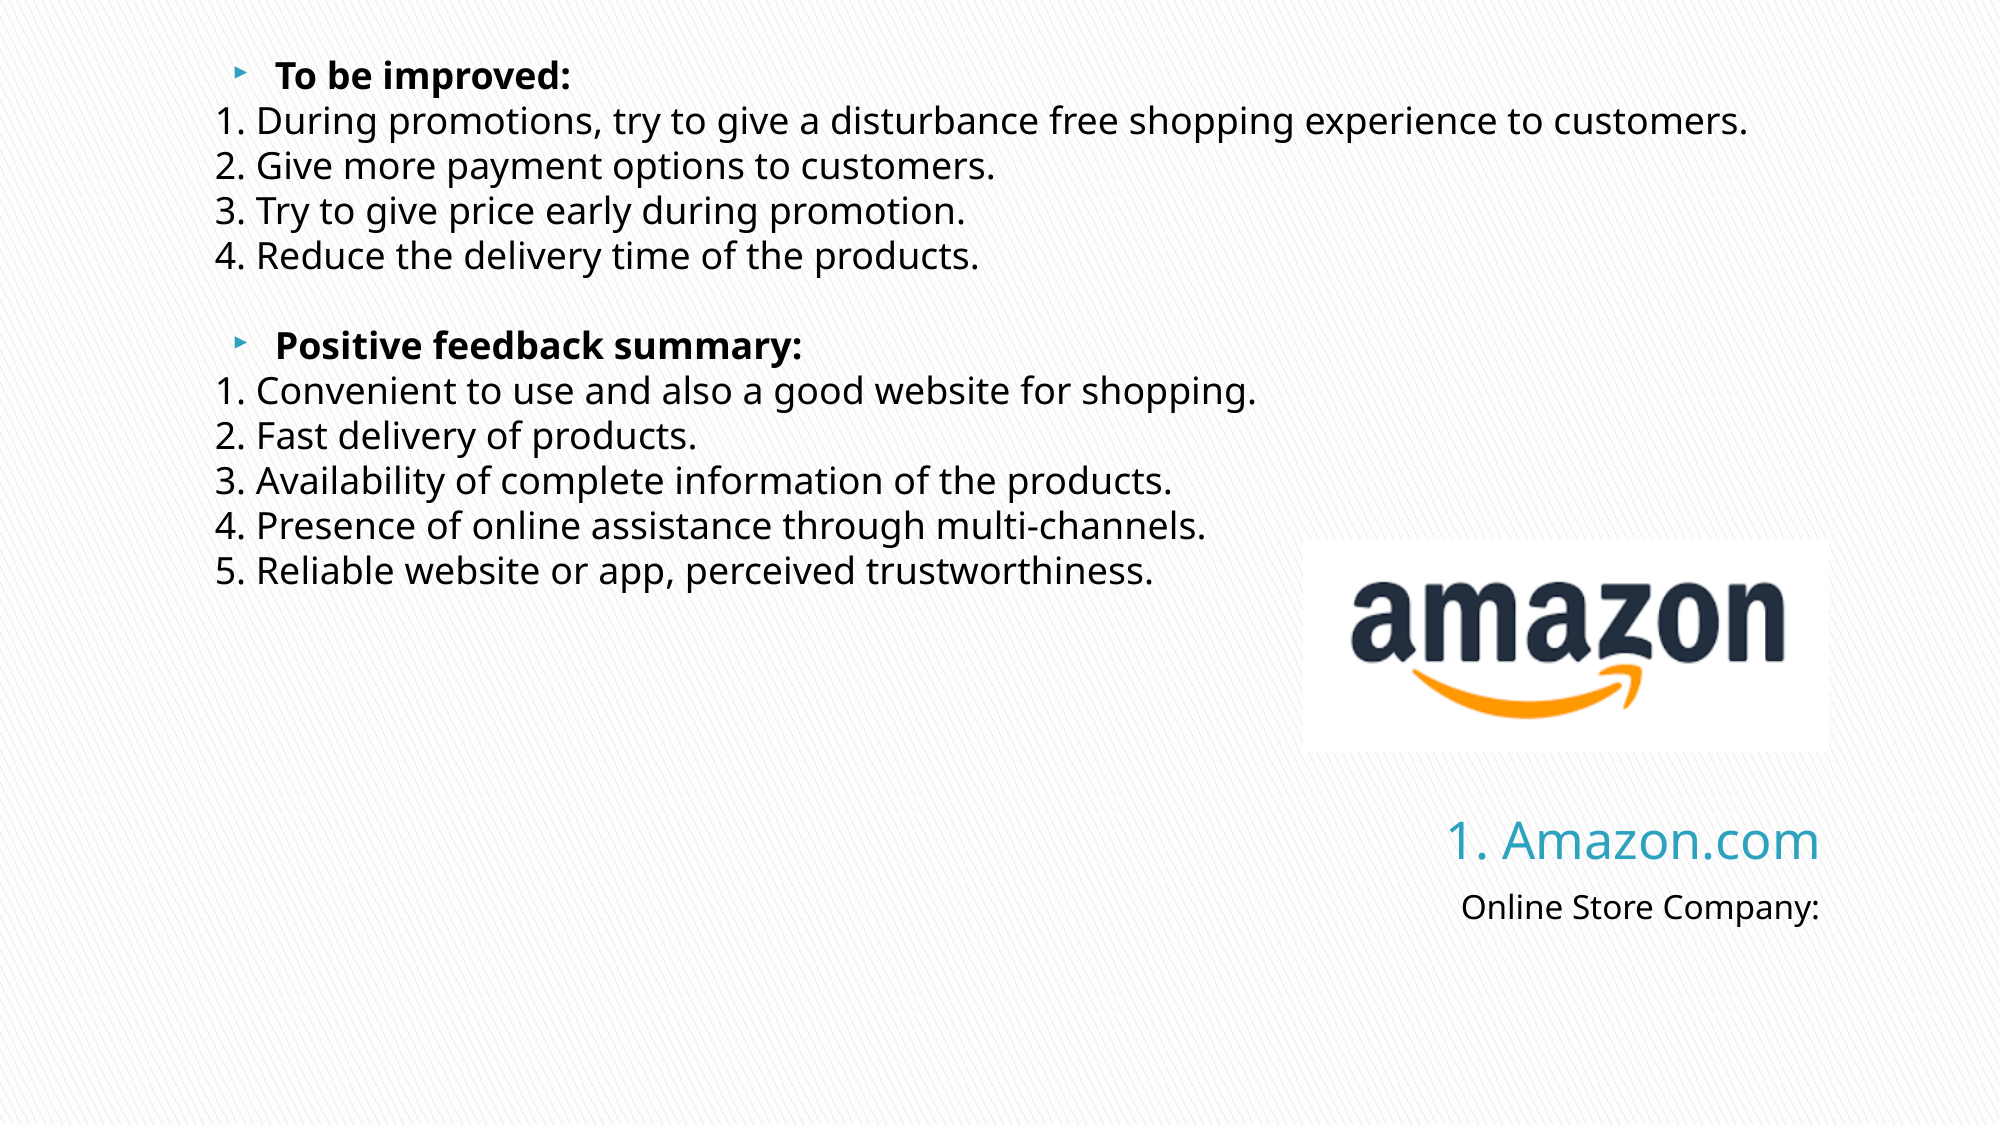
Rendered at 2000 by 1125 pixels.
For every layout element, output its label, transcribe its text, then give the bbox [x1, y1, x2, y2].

list To be improved: 1. During promotions, try to give a disturbance free shopping experience to customers. 2. Give more payment options to customers. 3. Try to give price early during promotion. 4. Reduce the delivery time of the products. Positive feedback summary: 1. Convenient to use and also a good website for shopping. 2. Fast delivery of products. 3. Availability of complete information of the products. 4. Presence of online assistance through multi-channels. 5. Reliable website or app, perceived trustworthiness. [199, 45, 1836, 795]
list Online Store Company: [966, 878, 1836, 1029]
title 1. Amazon.com [199, 800, 1836, 875]
picture [1303, 539, 1829, 753]
